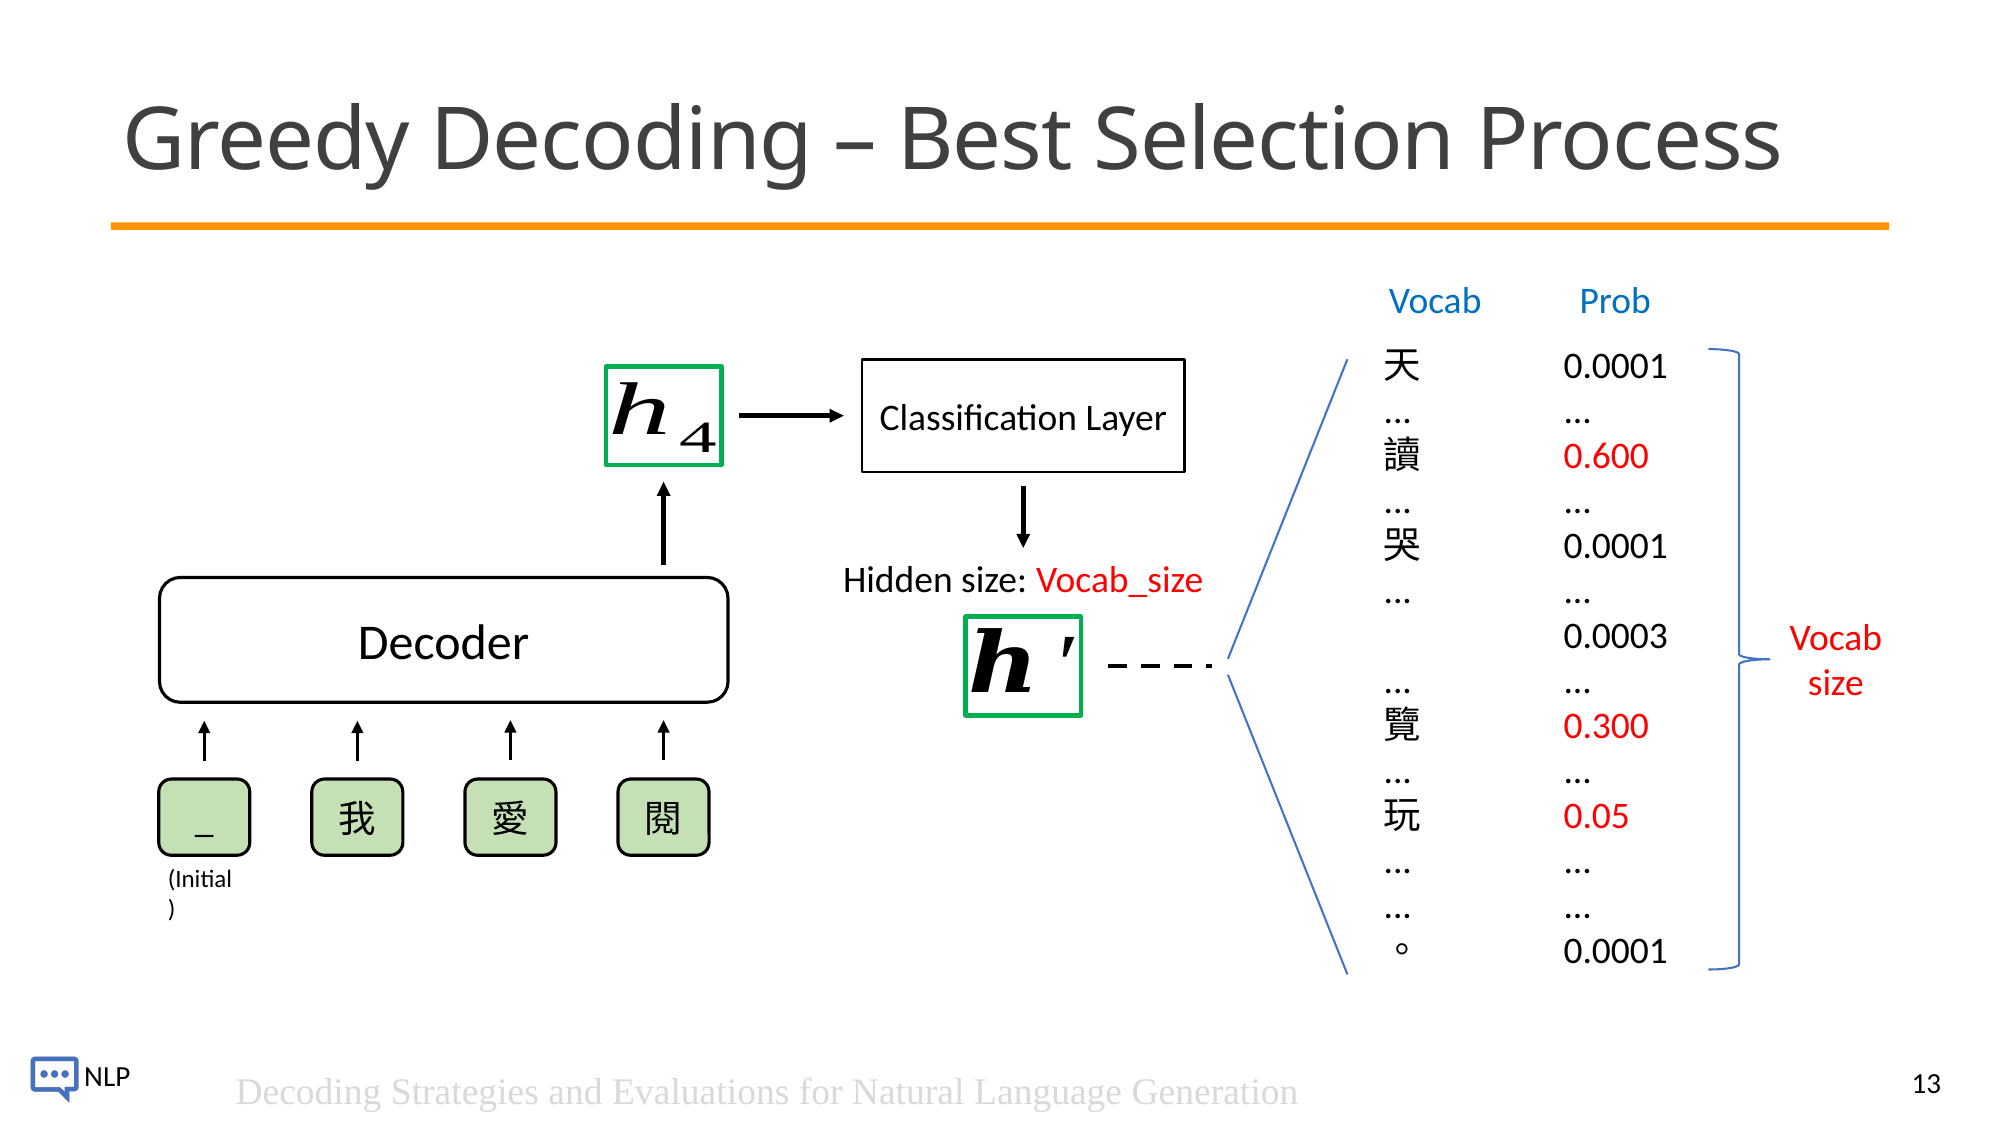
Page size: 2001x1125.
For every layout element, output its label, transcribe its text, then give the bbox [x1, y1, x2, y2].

text_box Vocab [1366, 268, 1505, 329]
text_box Decoder [158, 576, 730, 704]
text_box (Initial) [153, 855, 250, 930]
text_box Prob [1546, 268, 1685, 329]
text_box Decoding Strategies and Evaluations for Natural Language Generation [220, 1059, 1349, 1120]
text_box 0.0001 ... 0.600 ... 0.0001 ... 0.0003 ... 0.300 ... 0.05 ... ... 0.0001 [1548, 333, 1754, 979]
text_box 愛 [463, 777, 558, 857]
text_box _ [157, 777, 252, 857]
picture [23, 1047, 86, 1110]
text_box 天 ... 讀 ... 哭 ... ... 覽 ... 玩 ... ... 。 [1368, 333, 1548, 979]
text_box Vocab size [1767, 605, 1905, 711]
slide_number 13 [1740, 1052, 1957, 1113]
title Greedy Decoding – Best Selection Process [107, 58, 1899, 228]
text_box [1227, 358, 1348, 660]
text_box [1708, 348, 1767, 971]
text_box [1227, 674, 1348, 975]
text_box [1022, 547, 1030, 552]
text_box 閱 [616, 777, 711, 857]
text_box 我 [310, 777, 405, 857]
text_box Classification Layer [861, 358, 1186, 473]
text_box Hidden size: Vocab_size [818, 547, 1224, 608]
